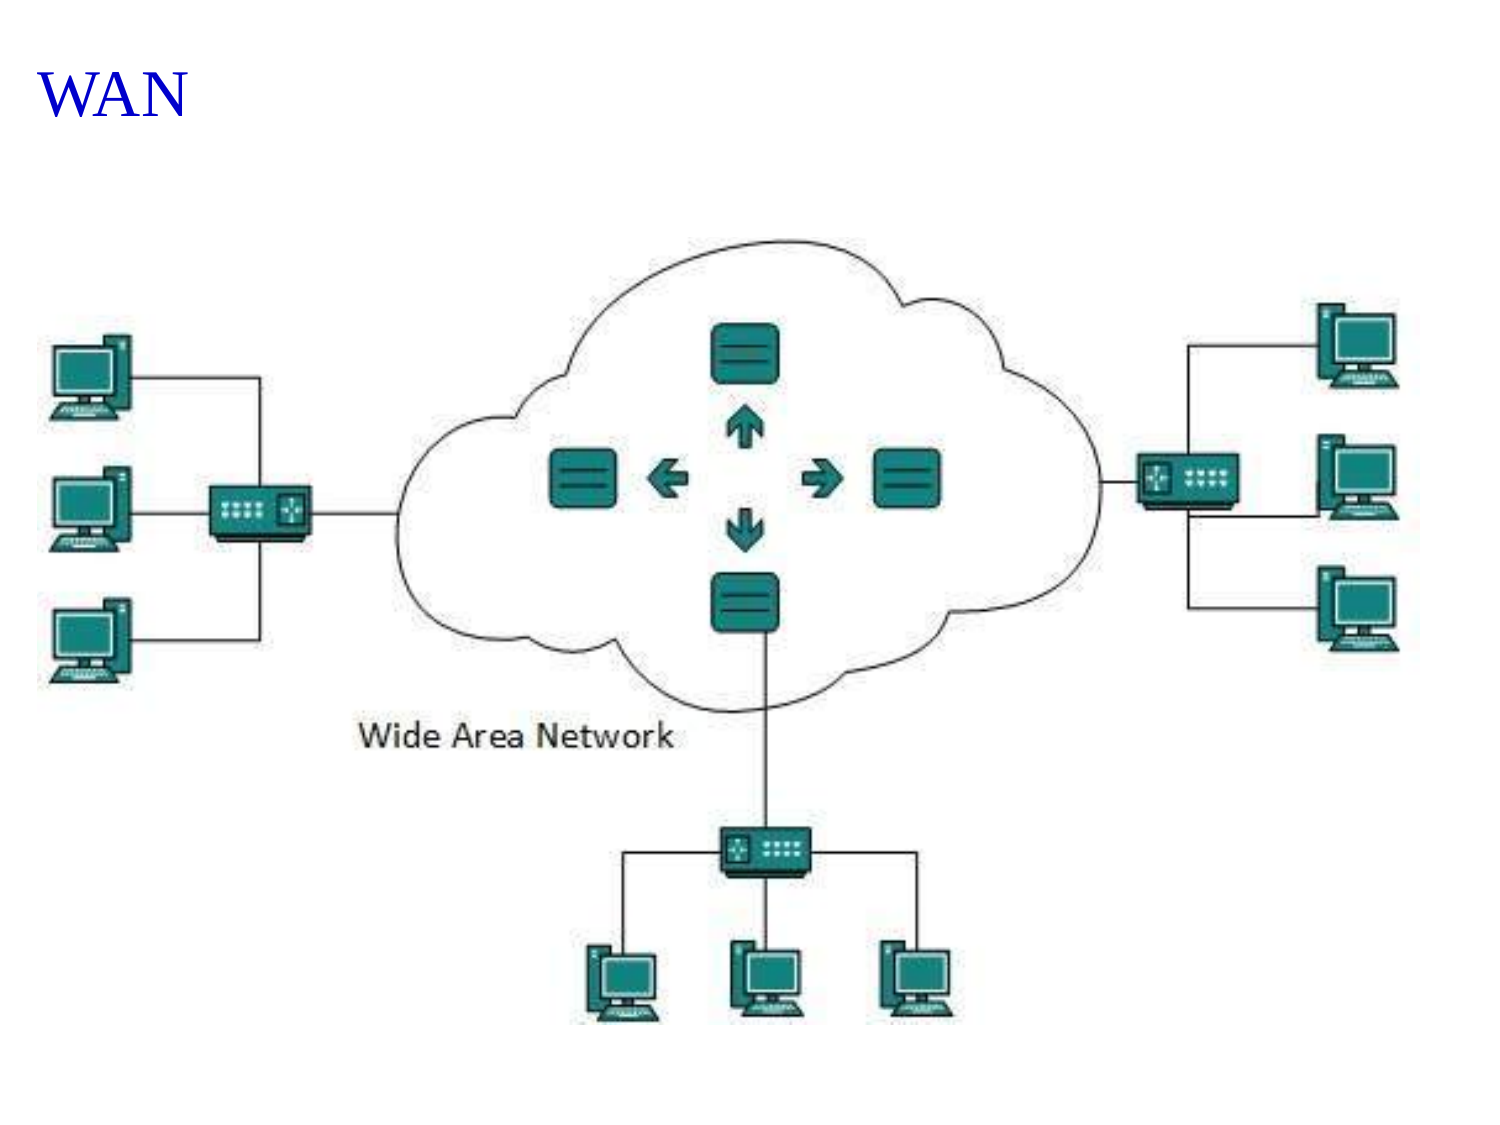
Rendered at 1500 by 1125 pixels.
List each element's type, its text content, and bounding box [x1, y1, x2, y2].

picture [37, 237, 1421, 1026]
text_box WAN [37, 50, 550, 125]
